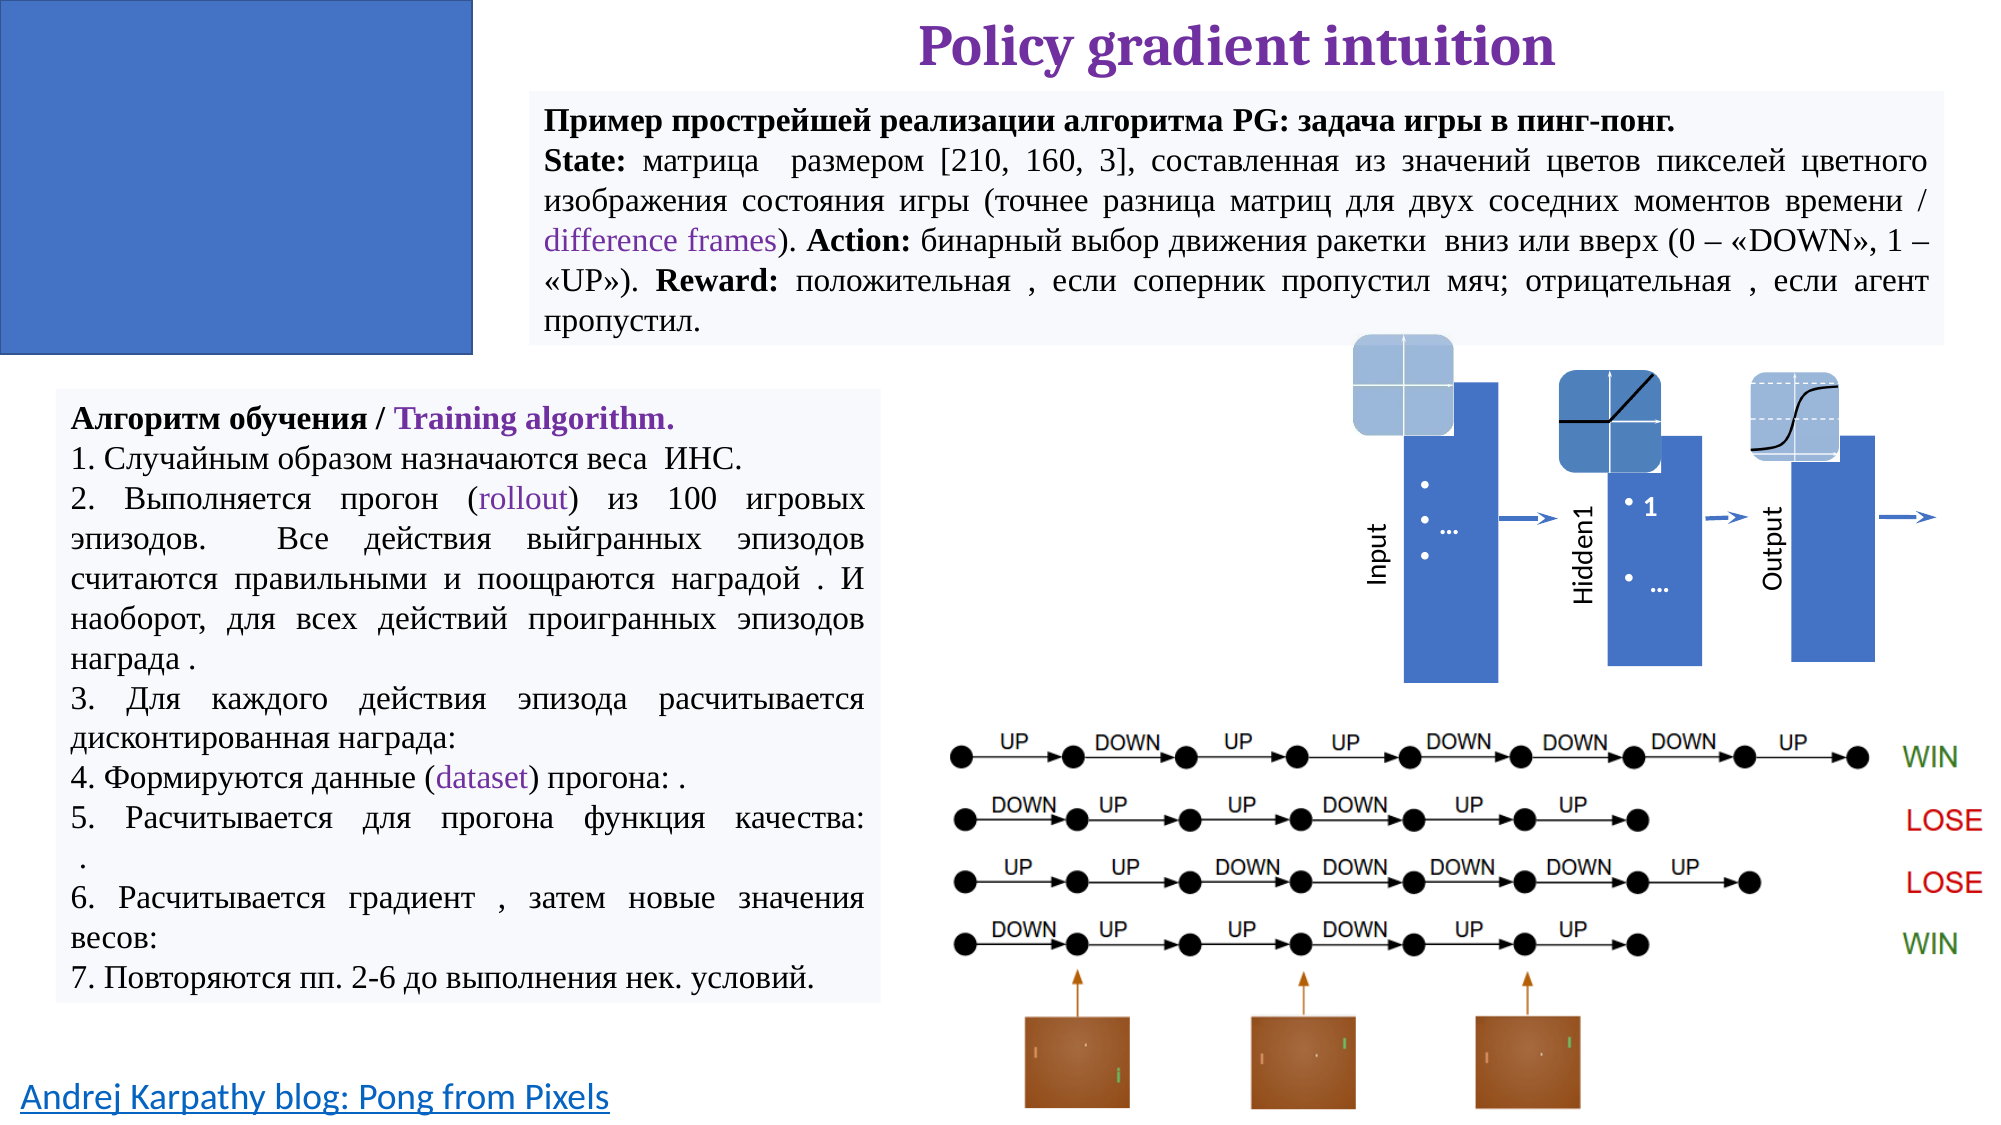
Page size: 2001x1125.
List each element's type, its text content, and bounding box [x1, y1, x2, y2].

picture [1749, 371, 1840, 462]
text_box Andrej Karpathy blog: Pong from Pixels [5, 1064, 626, 1125]
picture [931, 713, 2000, 1124]
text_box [1351, 333, 1454, 346]
text_box Policy gradient intuition [475, 0, 2000, 85]
picture [1351, 346, 1454, 436]
picture [1558, 370, 1662, 473]
